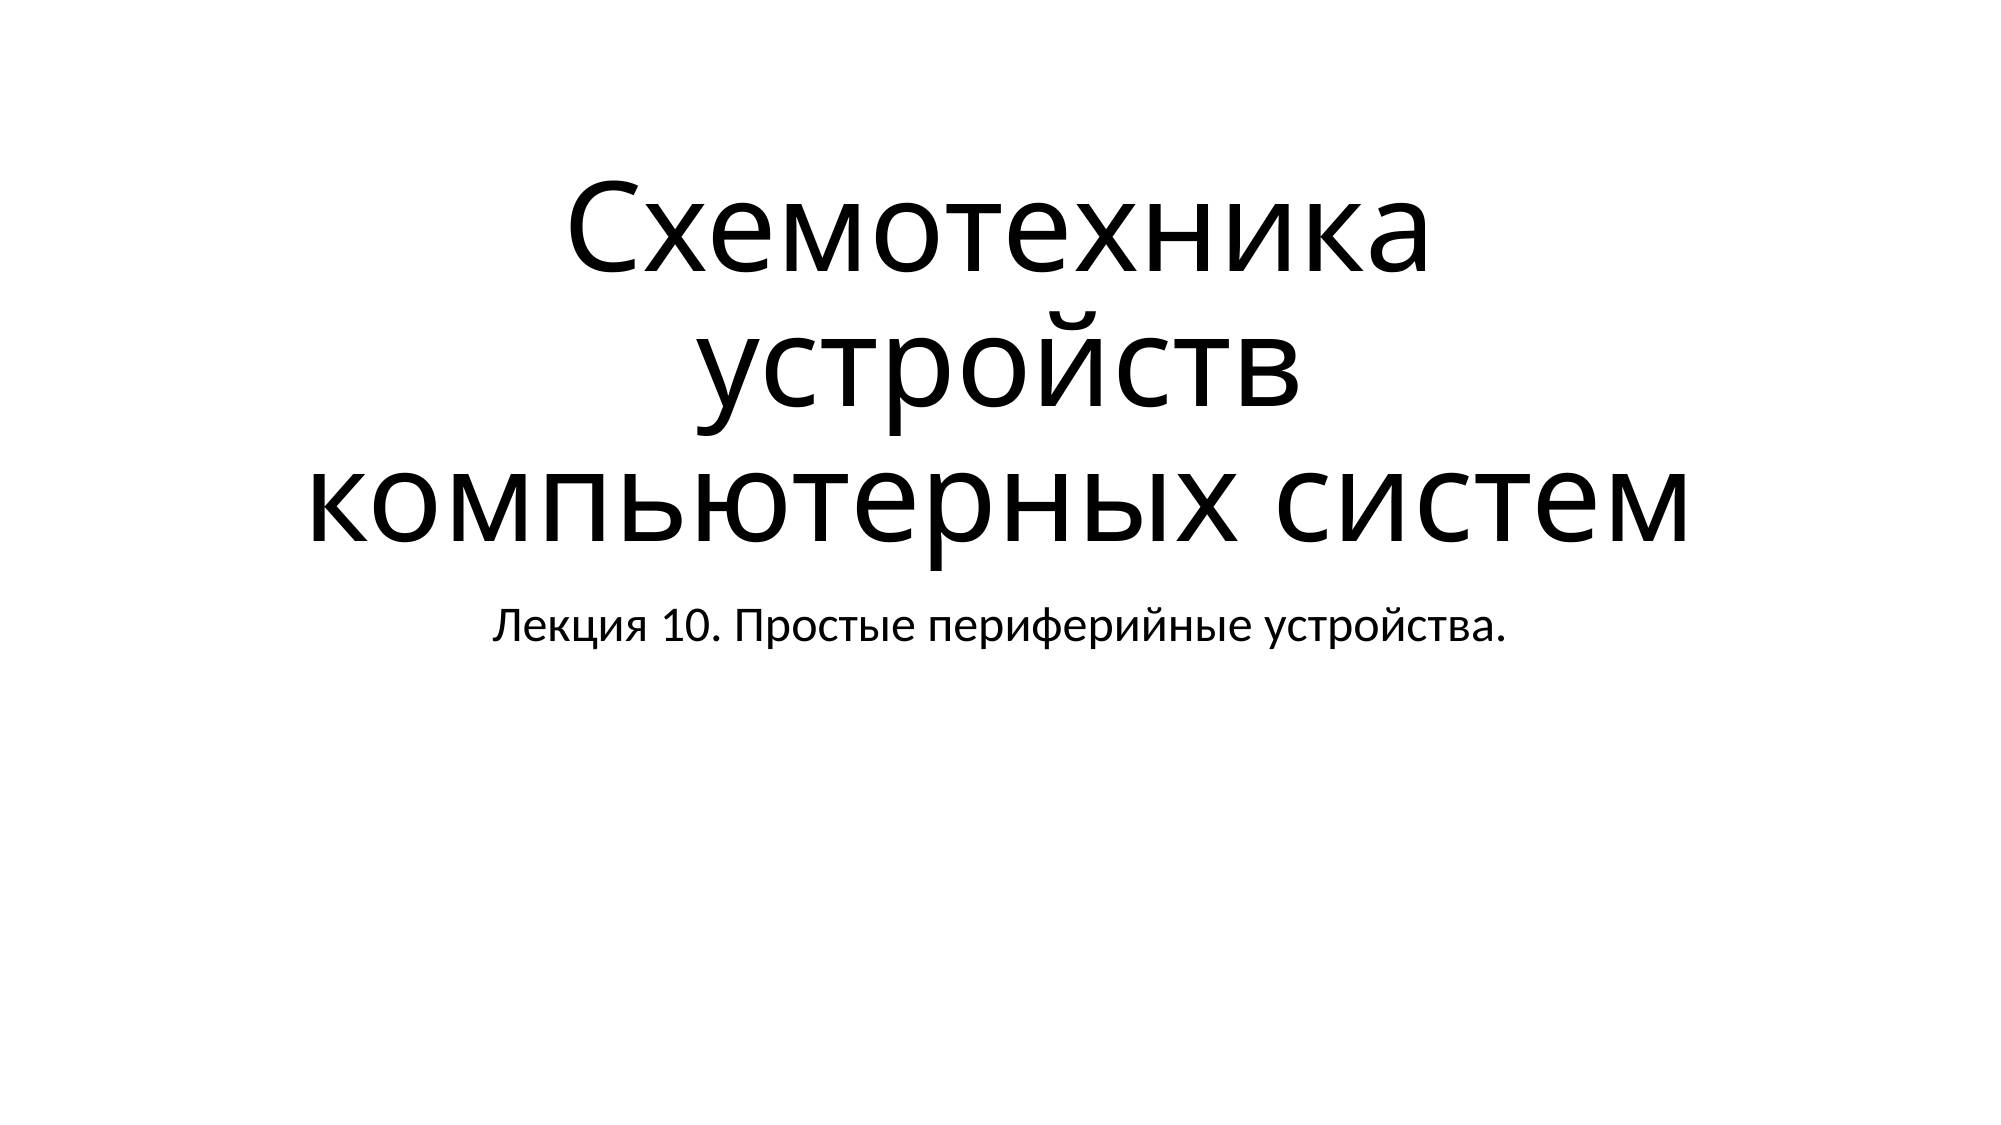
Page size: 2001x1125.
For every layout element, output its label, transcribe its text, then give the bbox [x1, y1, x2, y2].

title Схемотехника устройств компьютерных систем [249, 184, 1750, 576]
subtitle Лекция 10. Простые периферийные устройства. [249, 590, 1750, 863]
